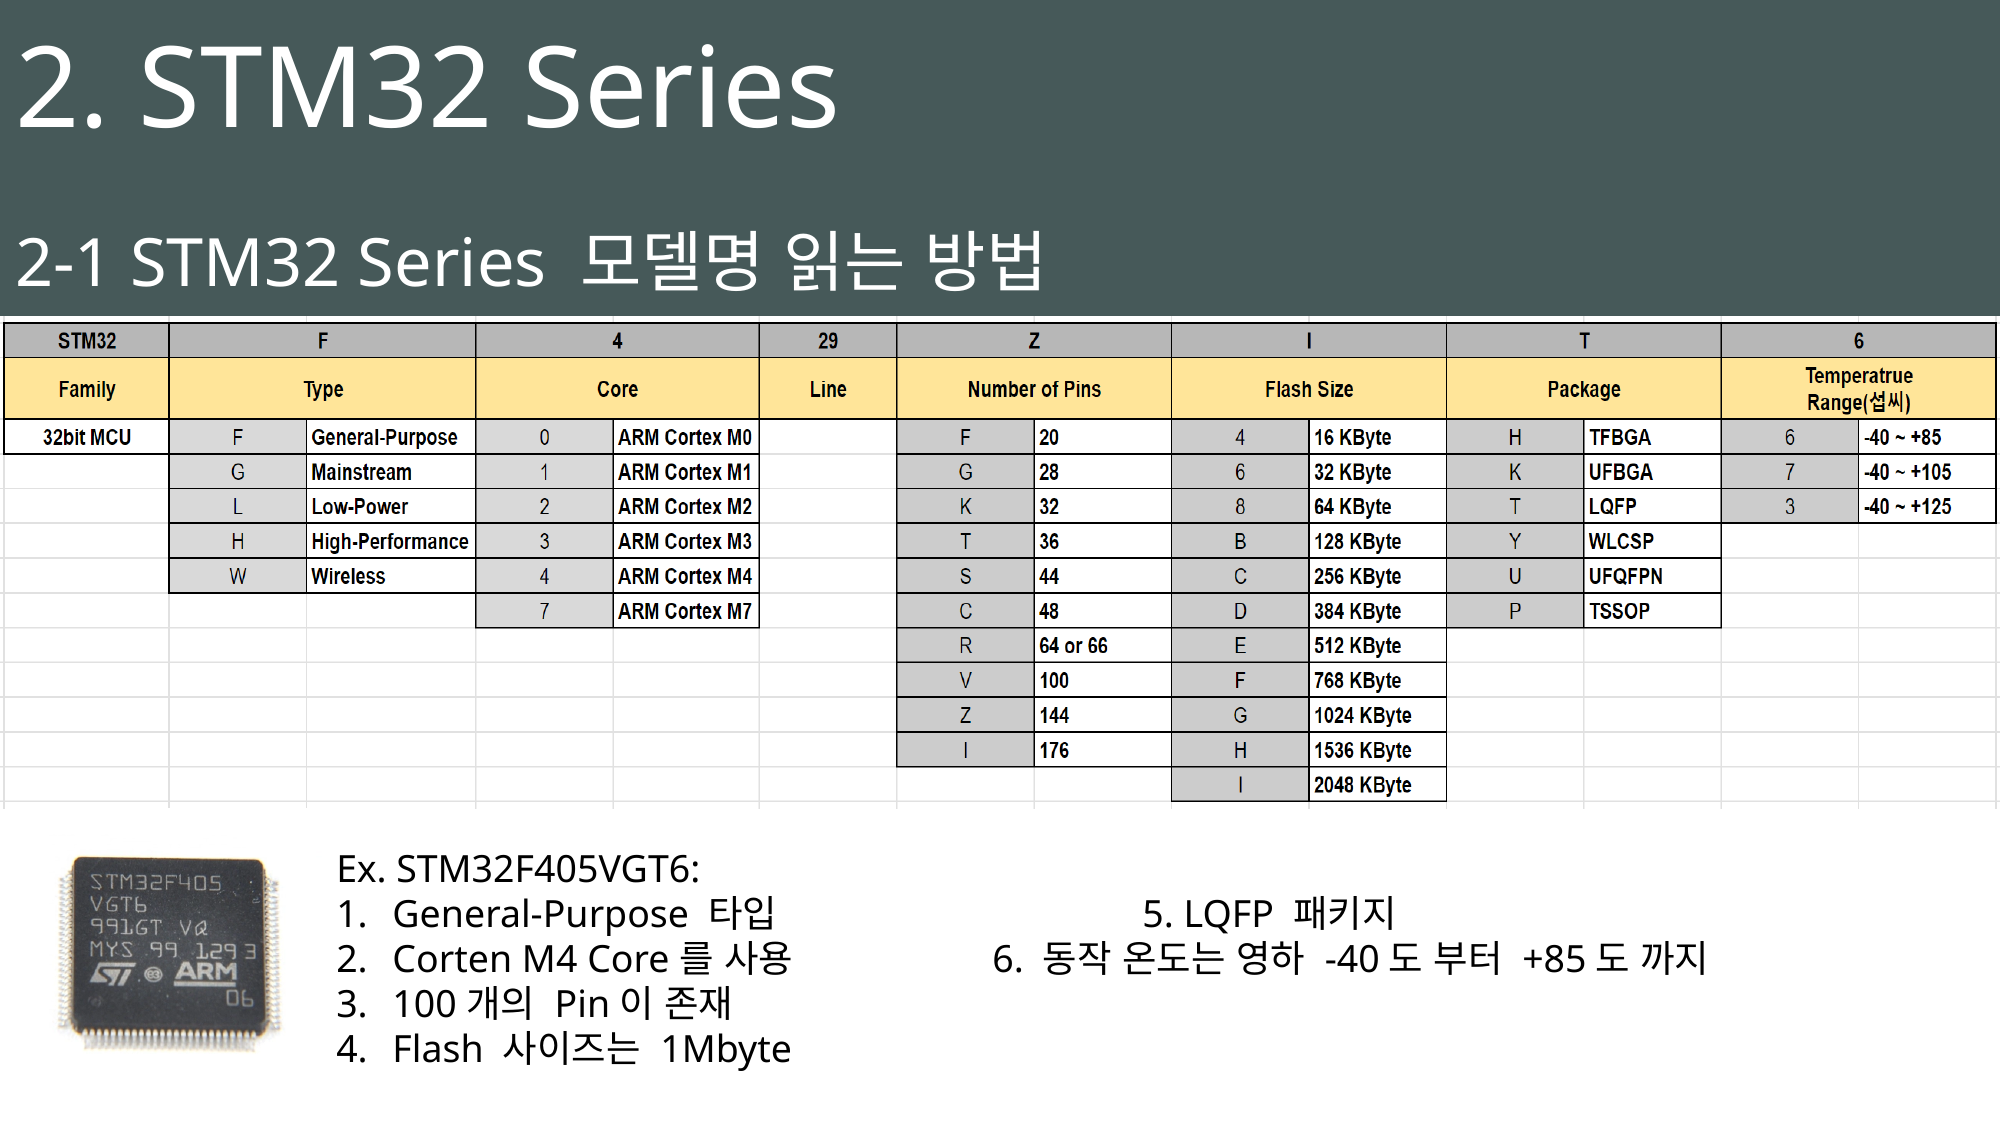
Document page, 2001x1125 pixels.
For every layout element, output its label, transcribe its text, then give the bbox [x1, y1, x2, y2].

text_box Ex. STM32F405VGT6: General-Purpose 타입 5. LQFP 패키지 Corten M4 Core를 사용 6. 동작 온도는 영하 -40도 부터 +85도 까지 100개의 Pin이 존재 Flash 사이즈는 1Mbyte [321, 837, 1942, 1122]
title 2. STM32 Series 2-1 STM32 Series 모델명 읽는 방법 [0, 0, 2000, 316]
picture [0, 316, 2000, 1115]
